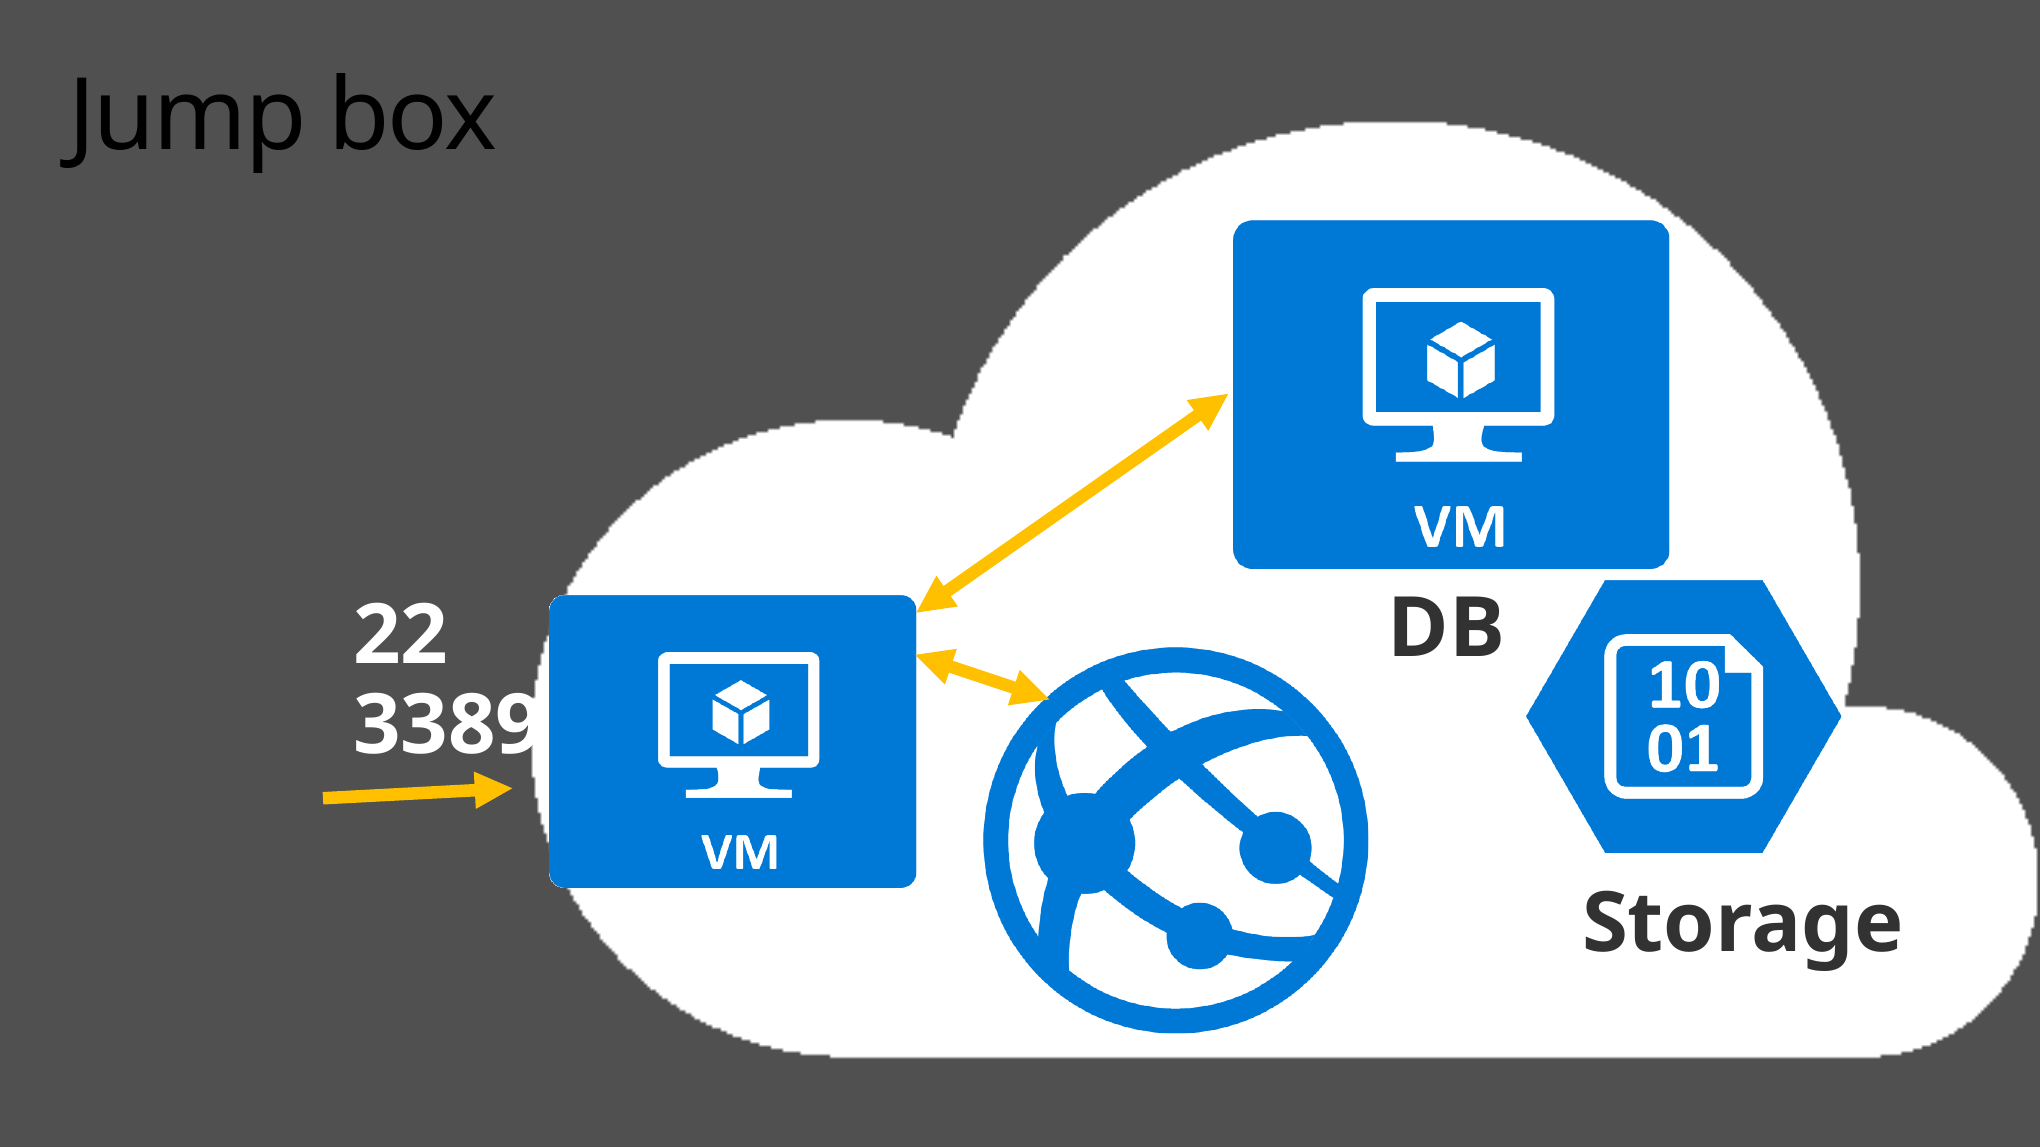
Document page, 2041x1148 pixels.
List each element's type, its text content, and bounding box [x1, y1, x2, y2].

text_box 22 3389 [323, 567, 530, 796]
title Jump box [45, 48, 530, 199]
picture [530, 0, 2041, 1148]
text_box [322, 788, 513, 799]
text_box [914, 654, 1050, 700]
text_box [916, 393, 1229, 613]
